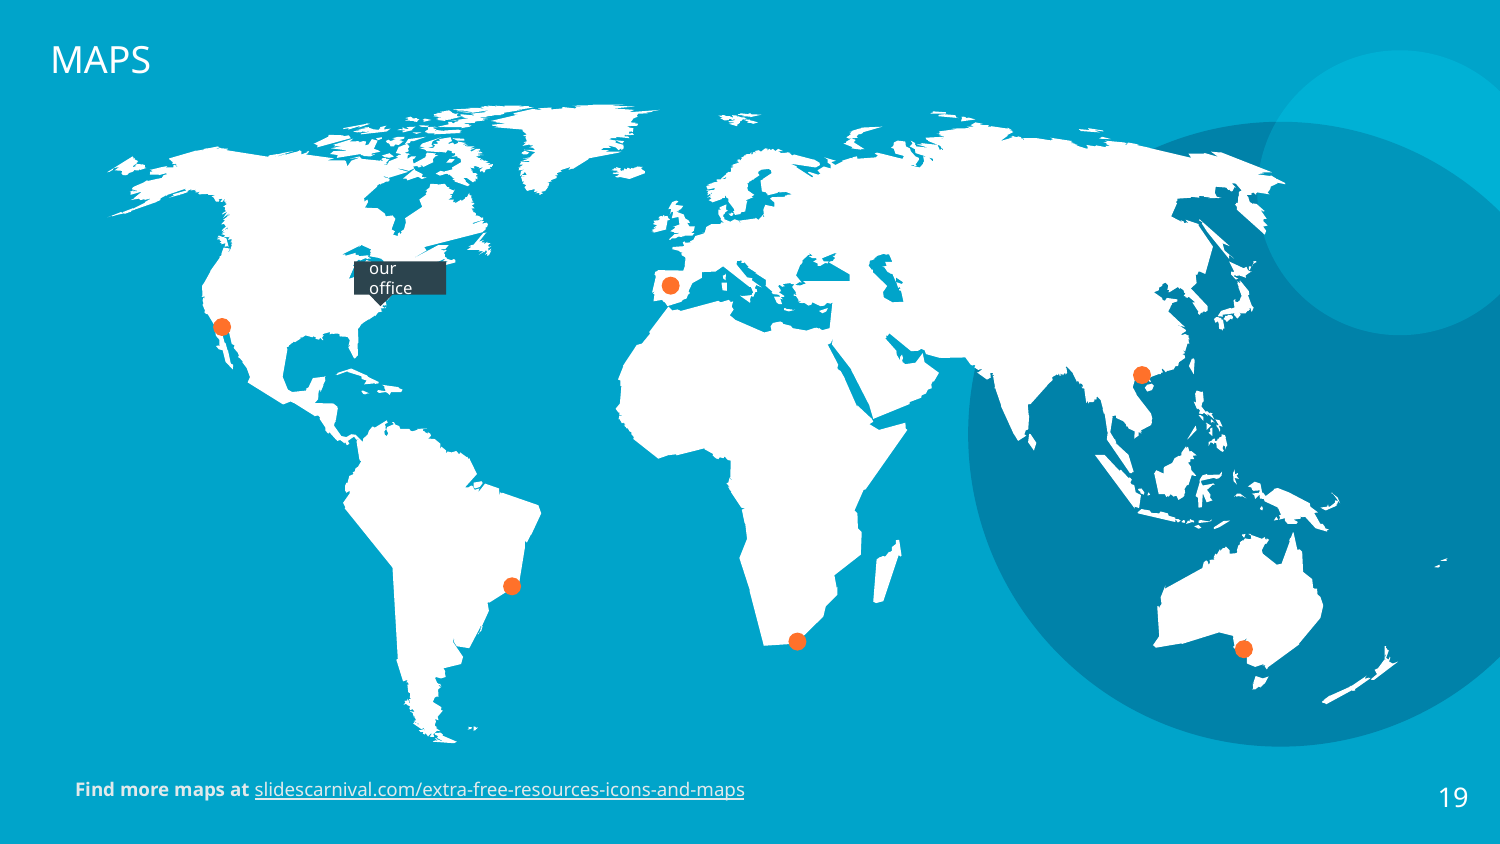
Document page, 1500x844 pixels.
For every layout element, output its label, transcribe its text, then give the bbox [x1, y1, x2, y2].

text_box [213, 318, 232, 337]
text_box [503, 577, 522, 596]
title MAPS [50, 0, 1133, 123]
text_box [1321, 646, 1399, 705]
text_box [397, 126, 416, 133]
slide_number 19 [1411, 775, 1469, 822]
text_box [418, 123, 472, 135]
text_box [788, 632, 807, 651]
text_box [1251, 676, 1269, 690]
text_box [343, 123, 391, 135]
text_box [1133, 366, 1152, 385]
text_box [107, 134, 542, 744]
list Find more maps at slidescarnival.com/extra-free-resources-icons-and-maps [75, 773, 1342, 825]
text_box our office [354, 261, 447, 307]
text_box [1234, 640, 1253, 659]
text_box [1152, 532, 1324, 670]
text_box [1320, 492, 1341, 511]
text_box [615, 123, 1286, 646]
text_box [661, 276, 680, 295]
text_box [610, 166, 645, 179]
text_box [491, 123, 639, 195]
text_box [1247, 481, 1330, 532]
